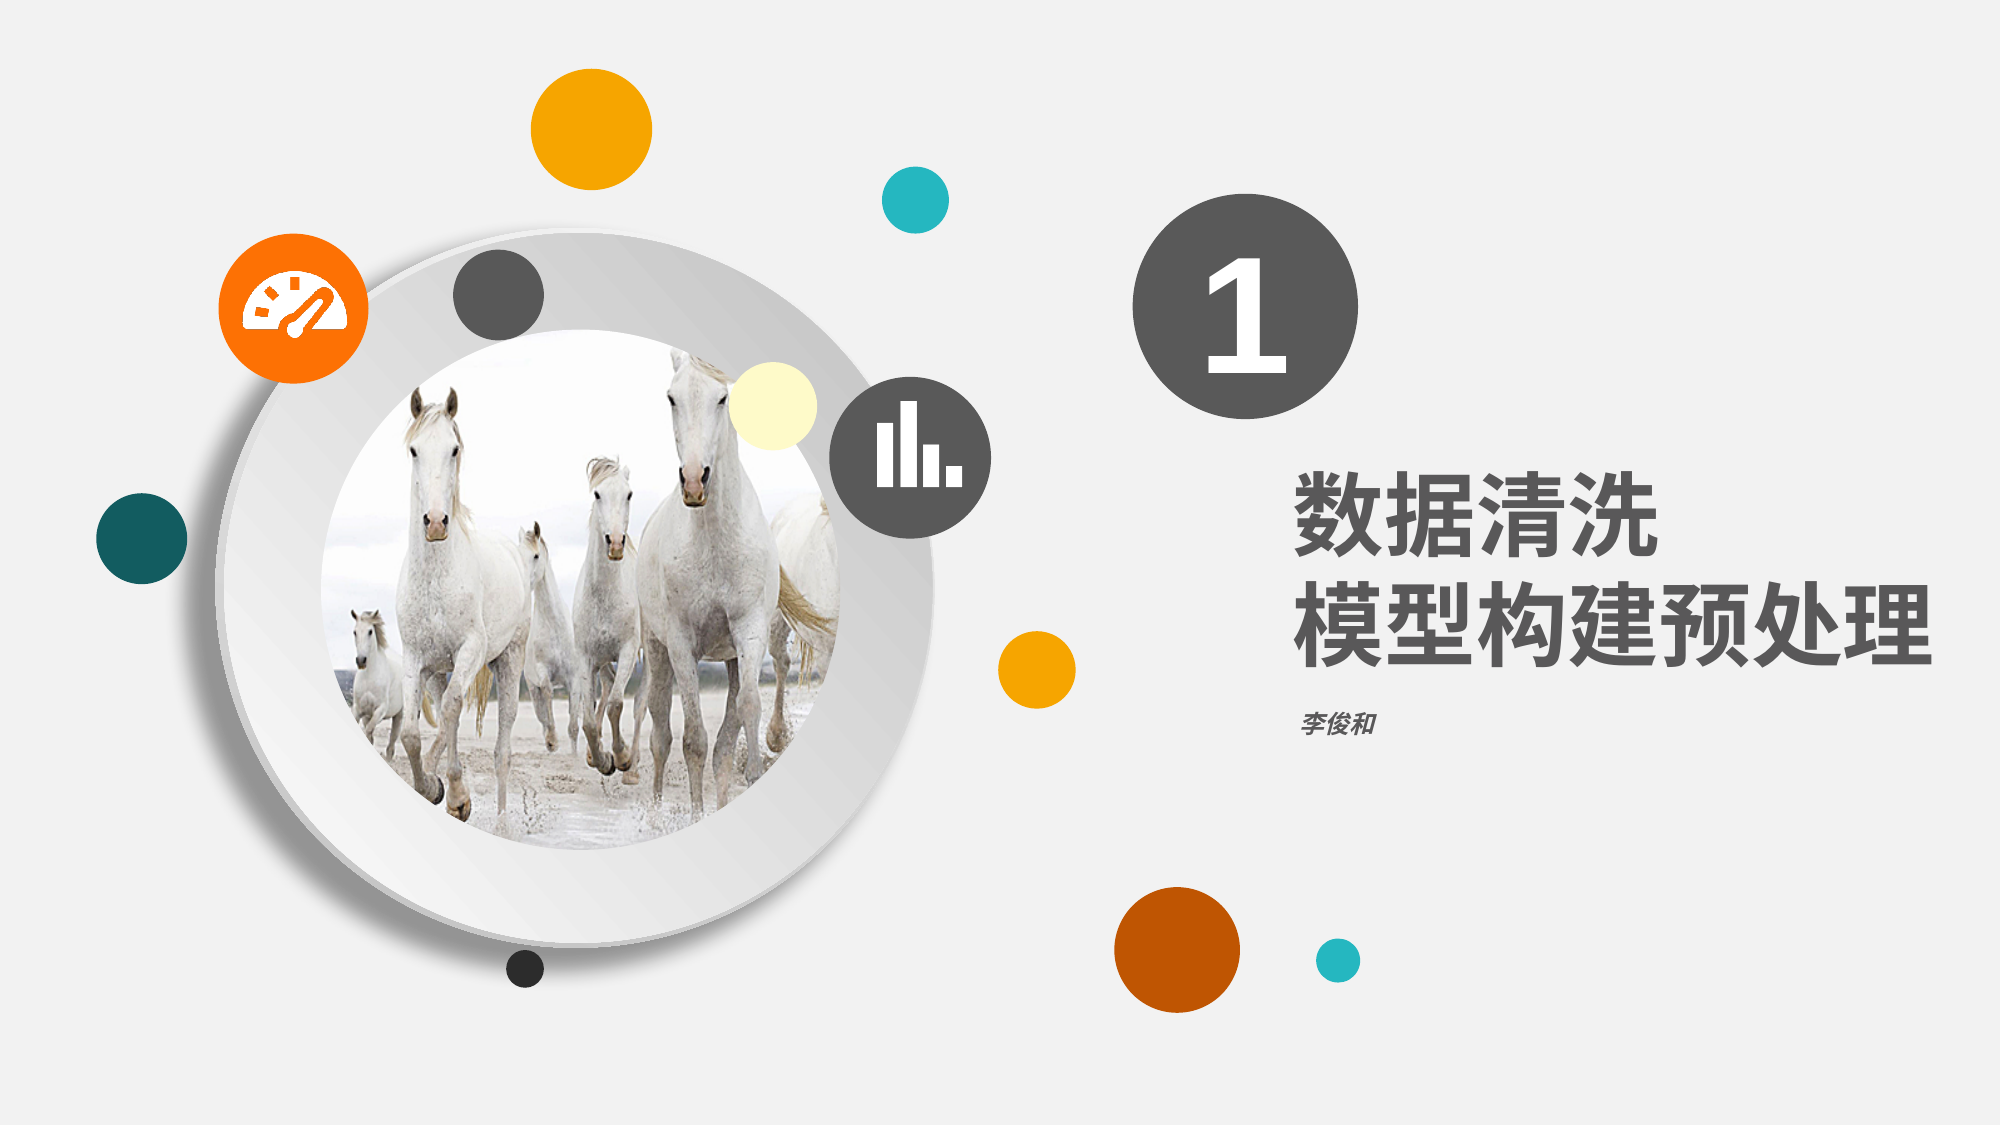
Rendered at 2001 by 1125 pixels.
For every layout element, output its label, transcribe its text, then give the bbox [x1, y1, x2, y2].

text_box 1 [1131, 192, 1360, 421]
text_box [1315, 937, 1362, 984]
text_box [215, 227, 935, 948]
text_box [829, 376, 992, 539]
text_box [1113, 886, 1242, 1014]
text_box [880, 165, 950, 229]
text_box 李俊和 [1284, 701, 1944, 746]
text_box 数据清洗 模型构建预处理 [1277, 450, 1950, 686]
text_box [218, 233, 369, 384]
text_box [997, 630, 1077, 710]
text_box [95, 492, 189, 586]
text_box [505, 948, 545, 989]
text_box [529, 67, 654, 192]
